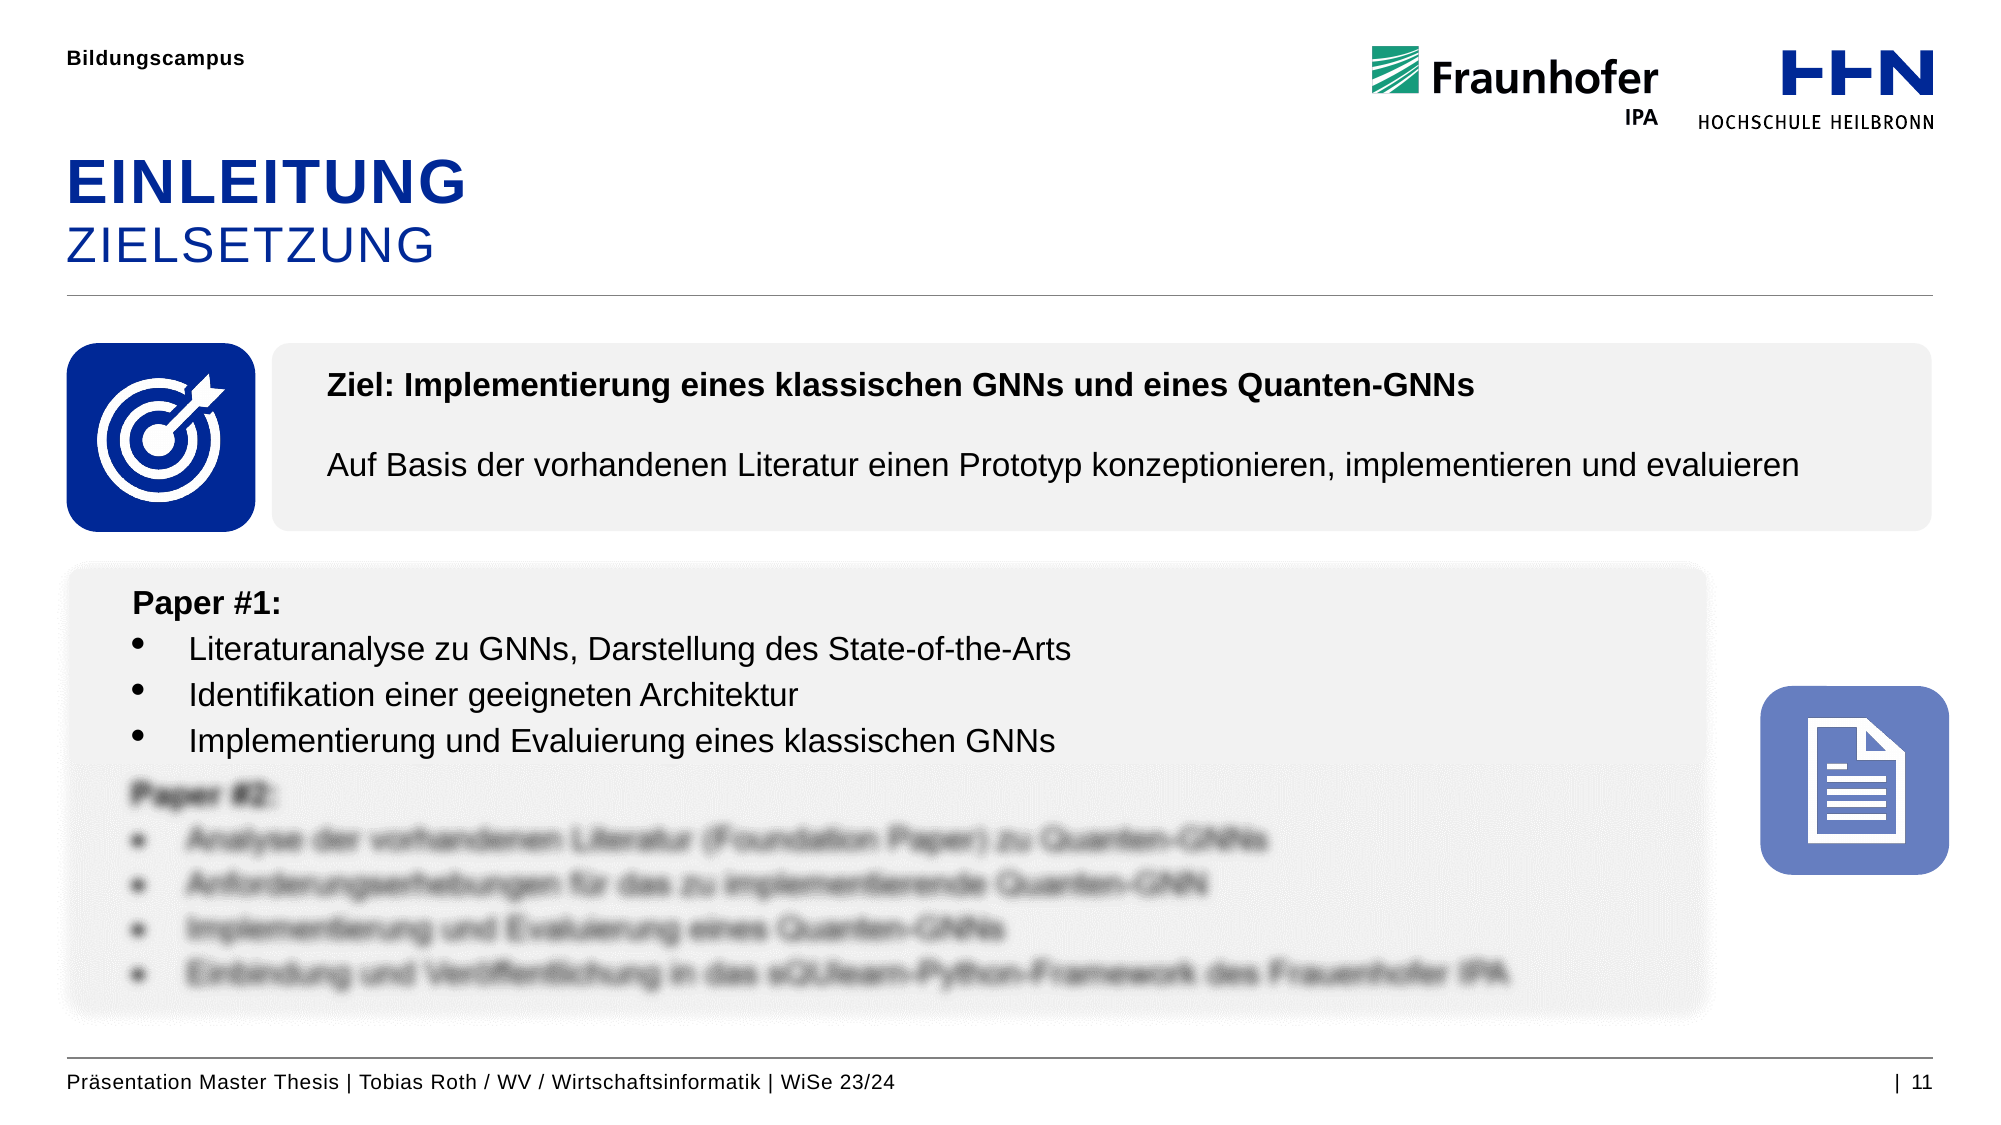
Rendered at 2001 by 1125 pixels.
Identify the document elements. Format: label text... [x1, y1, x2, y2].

text_box Ziel: Implementierung eines klassischen GNNs und eines Quanten-GNNs Auf Basis der vorhandenen Literatur einen Prototyp konzeptionieren, implementieren und evaluieren [312, 355, 1885, 531]
text_box [1760, 685, 1950, 875]
picture [1763, 701, 1932, 856]
picture [83, 359, 239, 516]
footer Präsentation Master Thesis | Tobias Roth / WV / Wirtschaftsinformatik | WiSe 23/24 [66, 1068, 1277, 1105]
slide_number | 11 [1621, 1068, 1933, 1105]
slide_number Bildungscampus [66, 45, 1277, 81]
title Einleitung Zielsetzung [66, 147, 1933, 290]
text_box [270, 342, 1933, 533]
picture [1370, 44, 1660, 128]
text_box [66, 343, 256, 532]
picture [48, 555, 1728, 1033]
